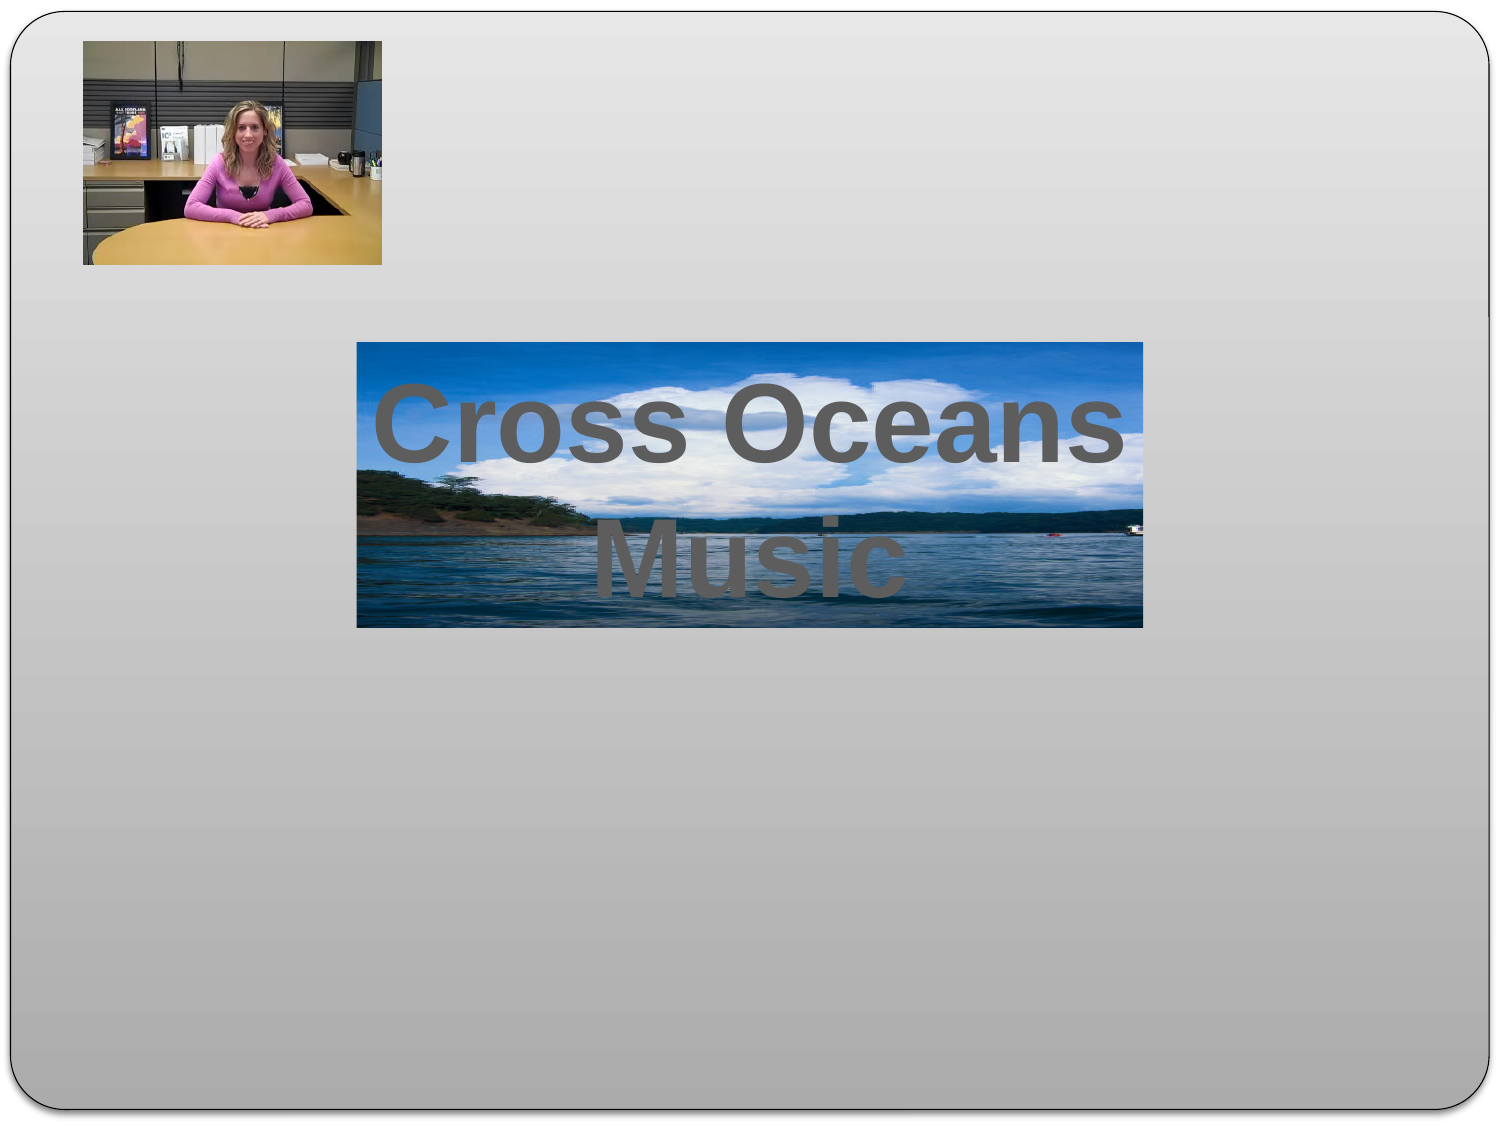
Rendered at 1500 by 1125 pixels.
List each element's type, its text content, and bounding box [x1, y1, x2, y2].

text_box Cross Oceans Music [356, 342, 1144, 628]
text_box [82, 39, 383, 266]
